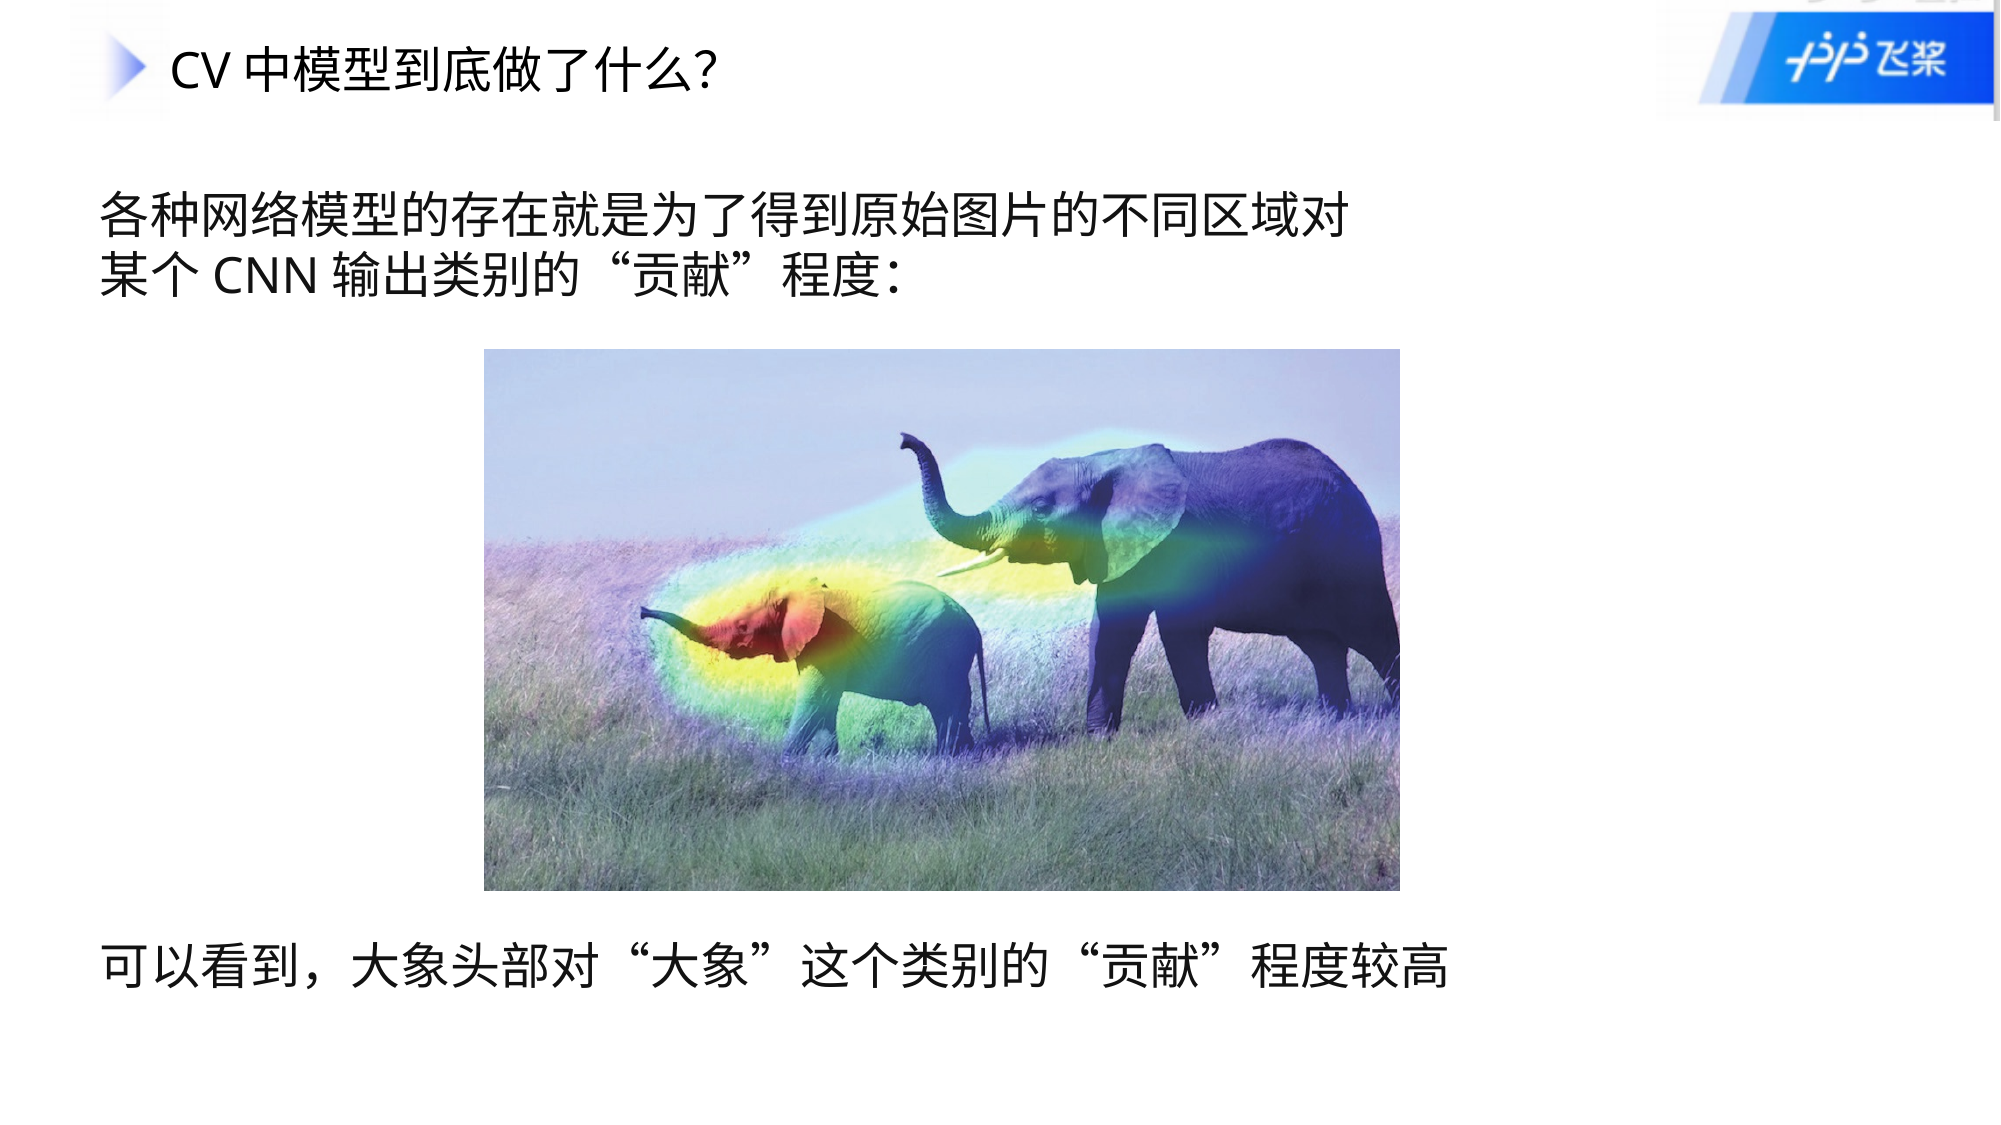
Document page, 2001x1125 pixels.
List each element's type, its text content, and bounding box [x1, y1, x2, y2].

picture [484, 349, 1400, 891]
picture [1656, 0, 2000, 121]
text_box CV中模型到底做了什么？ [170, 31, 828, 107]
picture [70, 0, 170, 121]
text_box 各种网络模型的存在就是为了得到原始图片的不同区域对某个CNN输出类别的“贡献”程度： [85, 175, 1403, 311]
text_box 可以看到，大象头部对“大象”这个类别的“贡献”程度较高 [85, 927, 1915, 1003]
